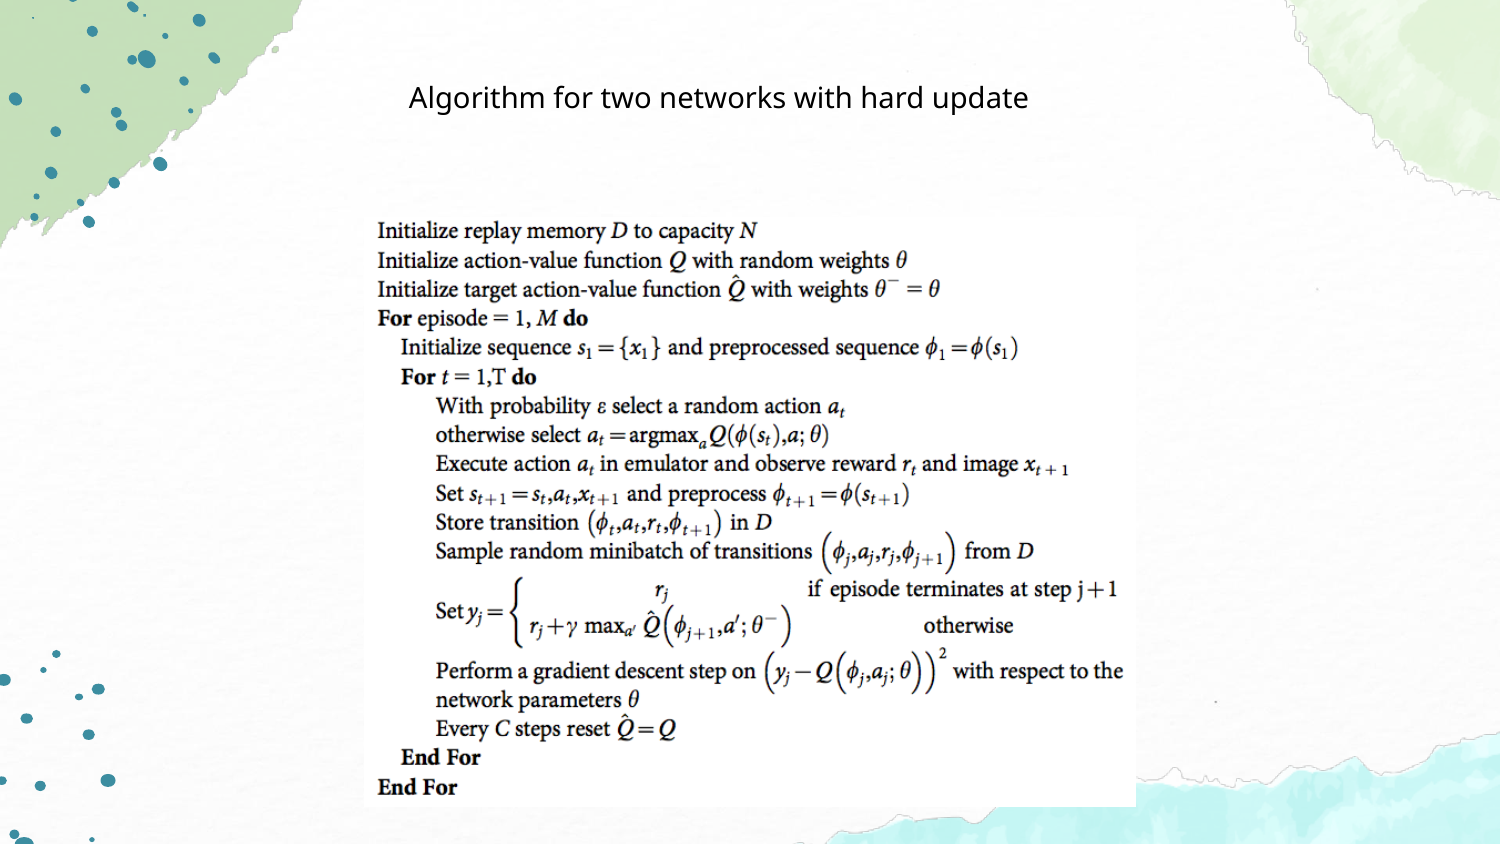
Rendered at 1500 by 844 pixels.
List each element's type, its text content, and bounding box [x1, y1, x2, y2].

picture [0, 0, 1500, 844]
text_box Algorithm for two networks with hard update [288, 64, 1150, 130]
